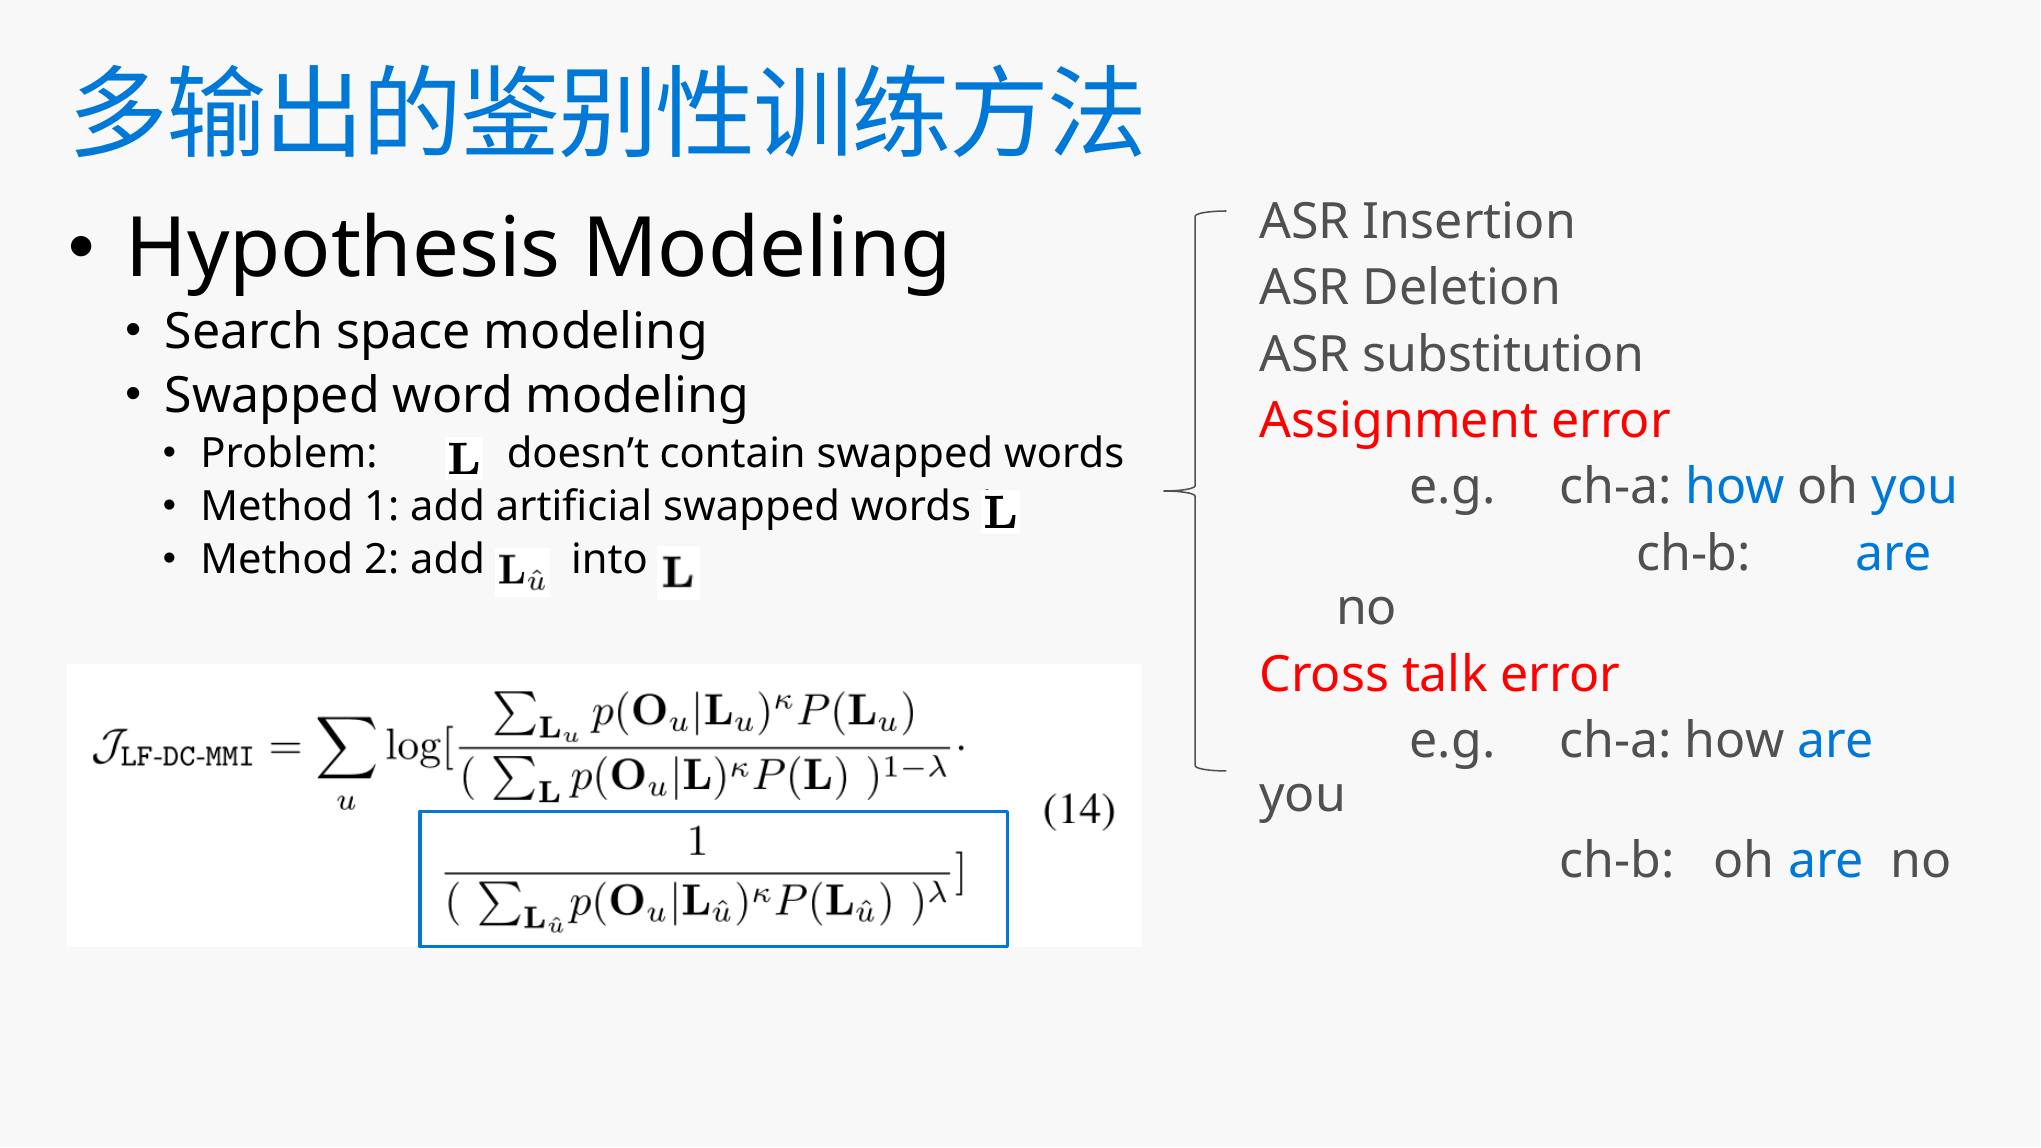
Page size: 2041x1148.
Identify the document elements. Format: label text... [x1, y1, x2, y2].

text_box ASR Insertion ASR Deletion ASR substitution Assignment error e.g. ch-a: how oh you ch-b: are no Cross talk error e.g. ch-a: how are you ch-b: oh are no [1229, 199, 1993, 913]
picture [494, 548, 550, 598]
list Hypothesis Modeling Search space modeling Swapped word modeling Problem: doesn’t contain swapped words Method 1: add artificial swapped words in Method 2: add into [45, 199, 1229, 667]
title 多输出的鉴别性训练方法 [45, 48, 1996, 199]
picture [657, 546, 700, 600]
picture [66, 663, 1143, 948]
text_box [1163, 210, 1227, 772]
picture [981, 490, 1020, 534]
picture [444, 437, 483, 481]
